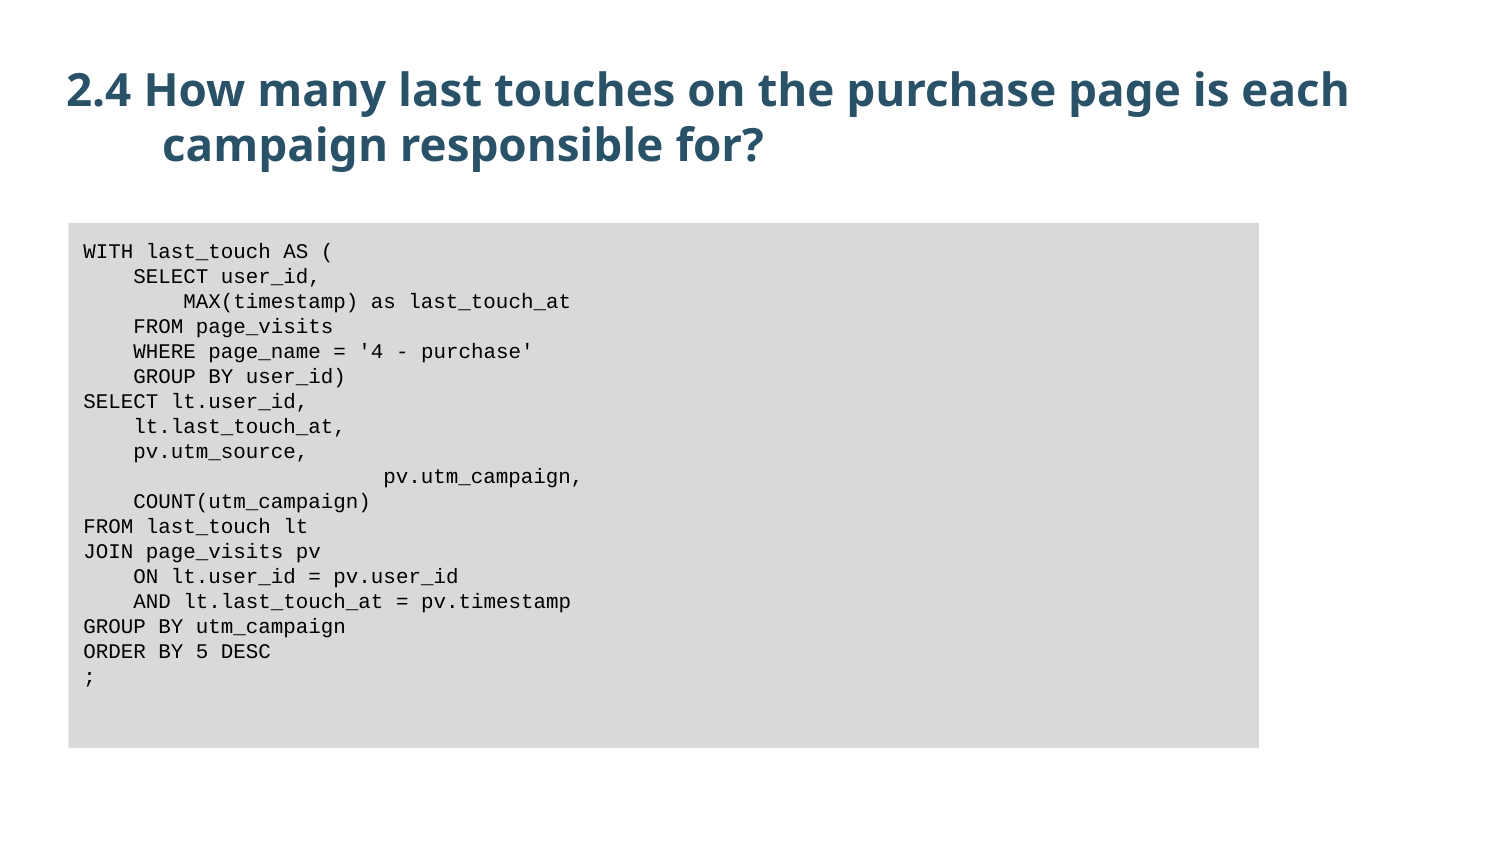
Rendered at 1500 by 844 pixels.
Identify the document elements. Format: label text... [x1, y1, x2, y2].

text_box 2.4 How many last touches on the purchase page is each campaign responsible for? [51, 48, 1449, 186]
text_box WITH last_touch AS ( SELECT user_id, MAX(timestamp) as last_touch_at FROM page_visits WHERE page_name = '4 - purchase' GROUP BY user_id) SELECT lt.user_id, lt.last_touch_at, pv.utm_source, pv.utm_campaign, COUNT(utm_campaign) FROM last_touch lt JOIN page_visits pv ON lt.user_id = pv.user_id AND lt.last_touch_at = pv.timestamp GROUP BY utm_campaign ORDER BY 5 DESC ; [68, 222, 1259, 749]
